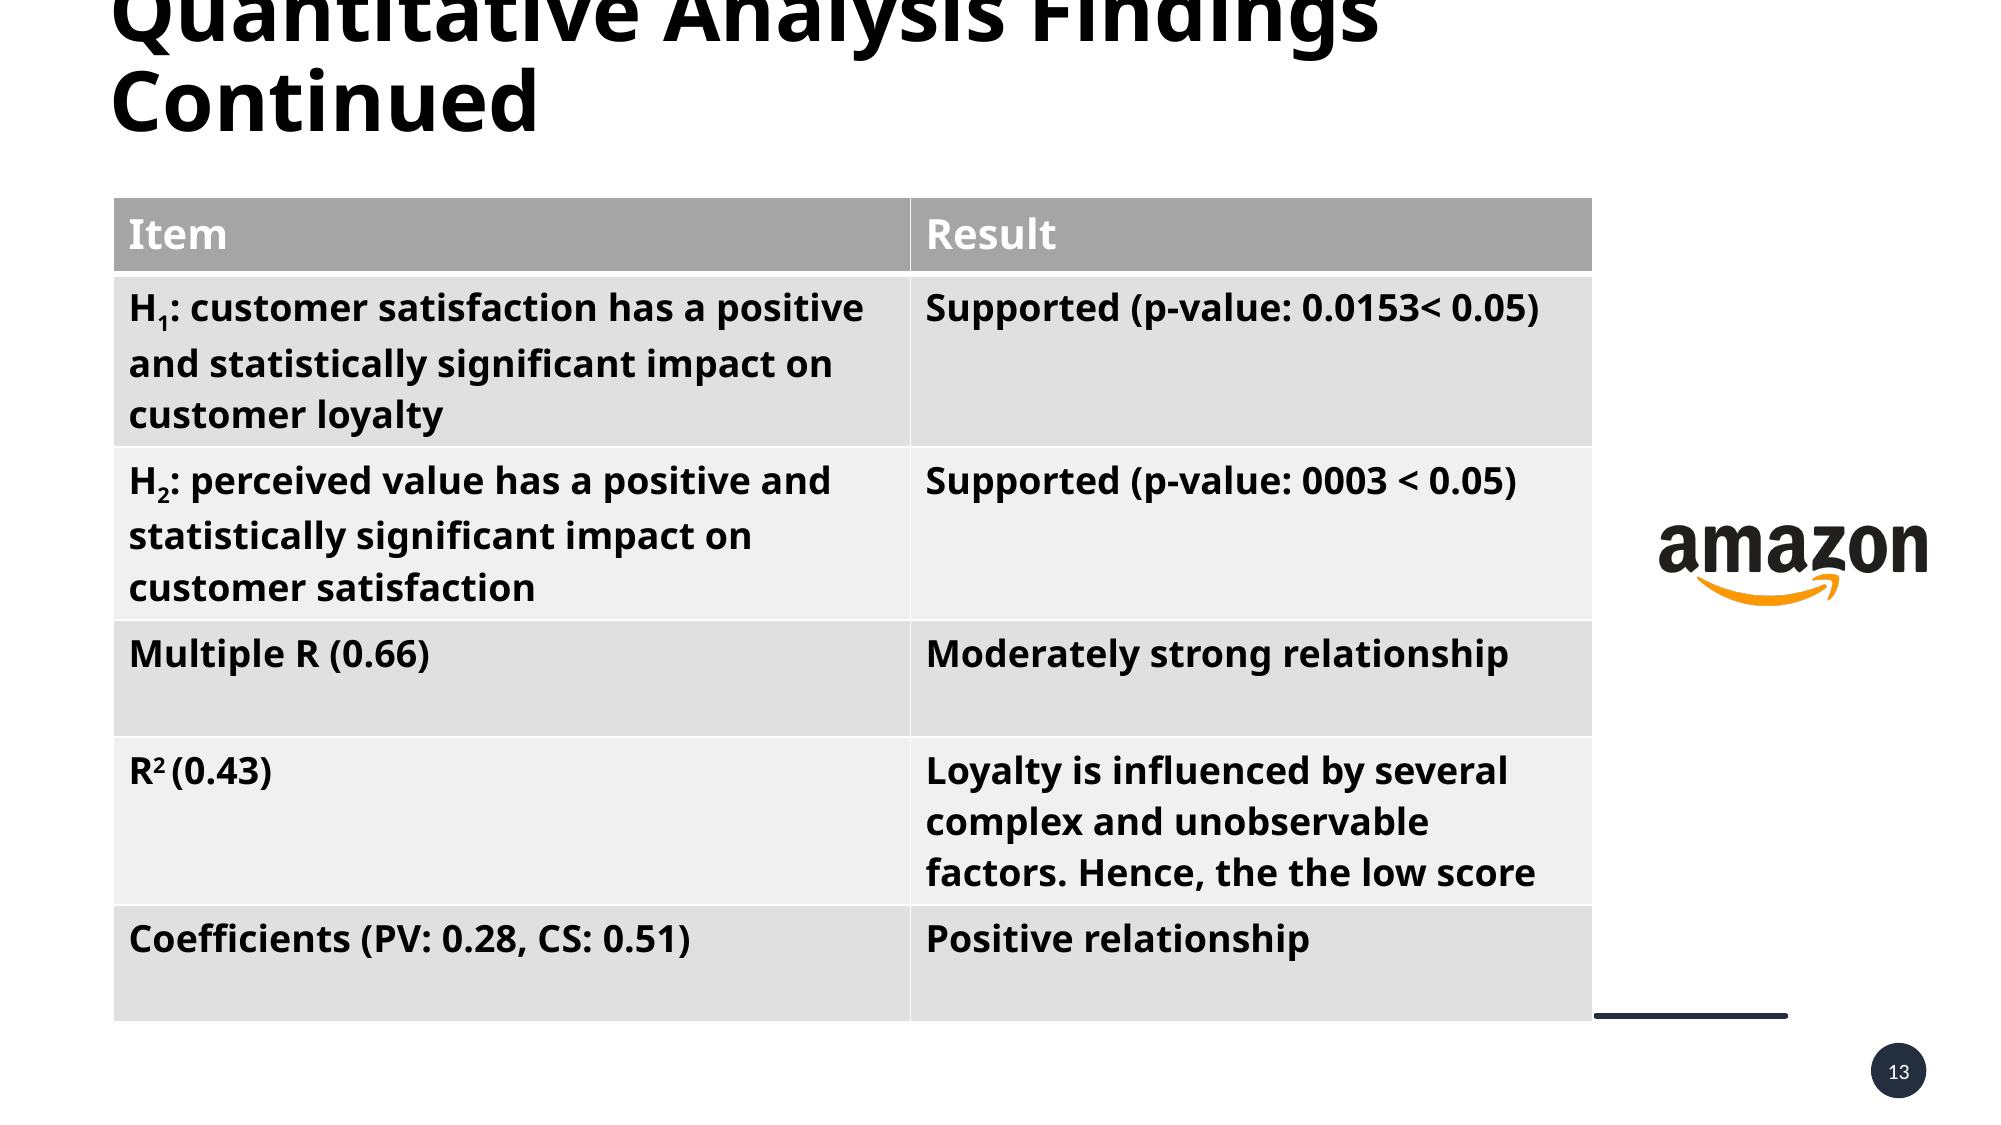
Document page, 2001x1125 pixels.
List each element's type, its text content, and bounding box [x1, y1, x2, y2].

slide_number 13 [1871, 1047, 1927, 1094]
table_cell Moderately strong relationship [911, 621, 1592, 736]
table_cell R2 (0.43) [114, 738, 910, 904]
table_cell Positive relationship [911, 906, 1592, 1021]
table_cell Loyalty is influenced by several complex and unobservable factors. Hence, the the low score [911, 738, 1592, 904]
table_header Item [114, 198, 910, 271]
picture [1659, 525, 1927, 606]
text_box [1882, 1094, 1916, 1100]
table_header Result [911, 198, 1592, 271]
text_box [1594, 1012, 1791, 1020]
table_cell H1: customer satisfaction has a positive and statistically significant impact on customer loyalty [114, 277, 910, 446]
table_cell Supported (p-value: 0003 < 0.05) [911, 448, 1592, 619]
text_box Quantitative Analysis Findings Continued [109, 47, 1834, 158]
table_cell H2: perceived value has a positive and statistically significant impact on customer satisfaction [114, 448, 910, 619]
text_box [1882, 1041, 1916, 1047]
table_cell Supported (p-value: 0.0153< 0.05) [911, 277, 1592, 446]
table_cell Multiple R (0.66) [114, 621, 910, 736]
table_cell Coefficients (PV: 0.28, CS: 0.51) [114, 906, 910, 1021]
